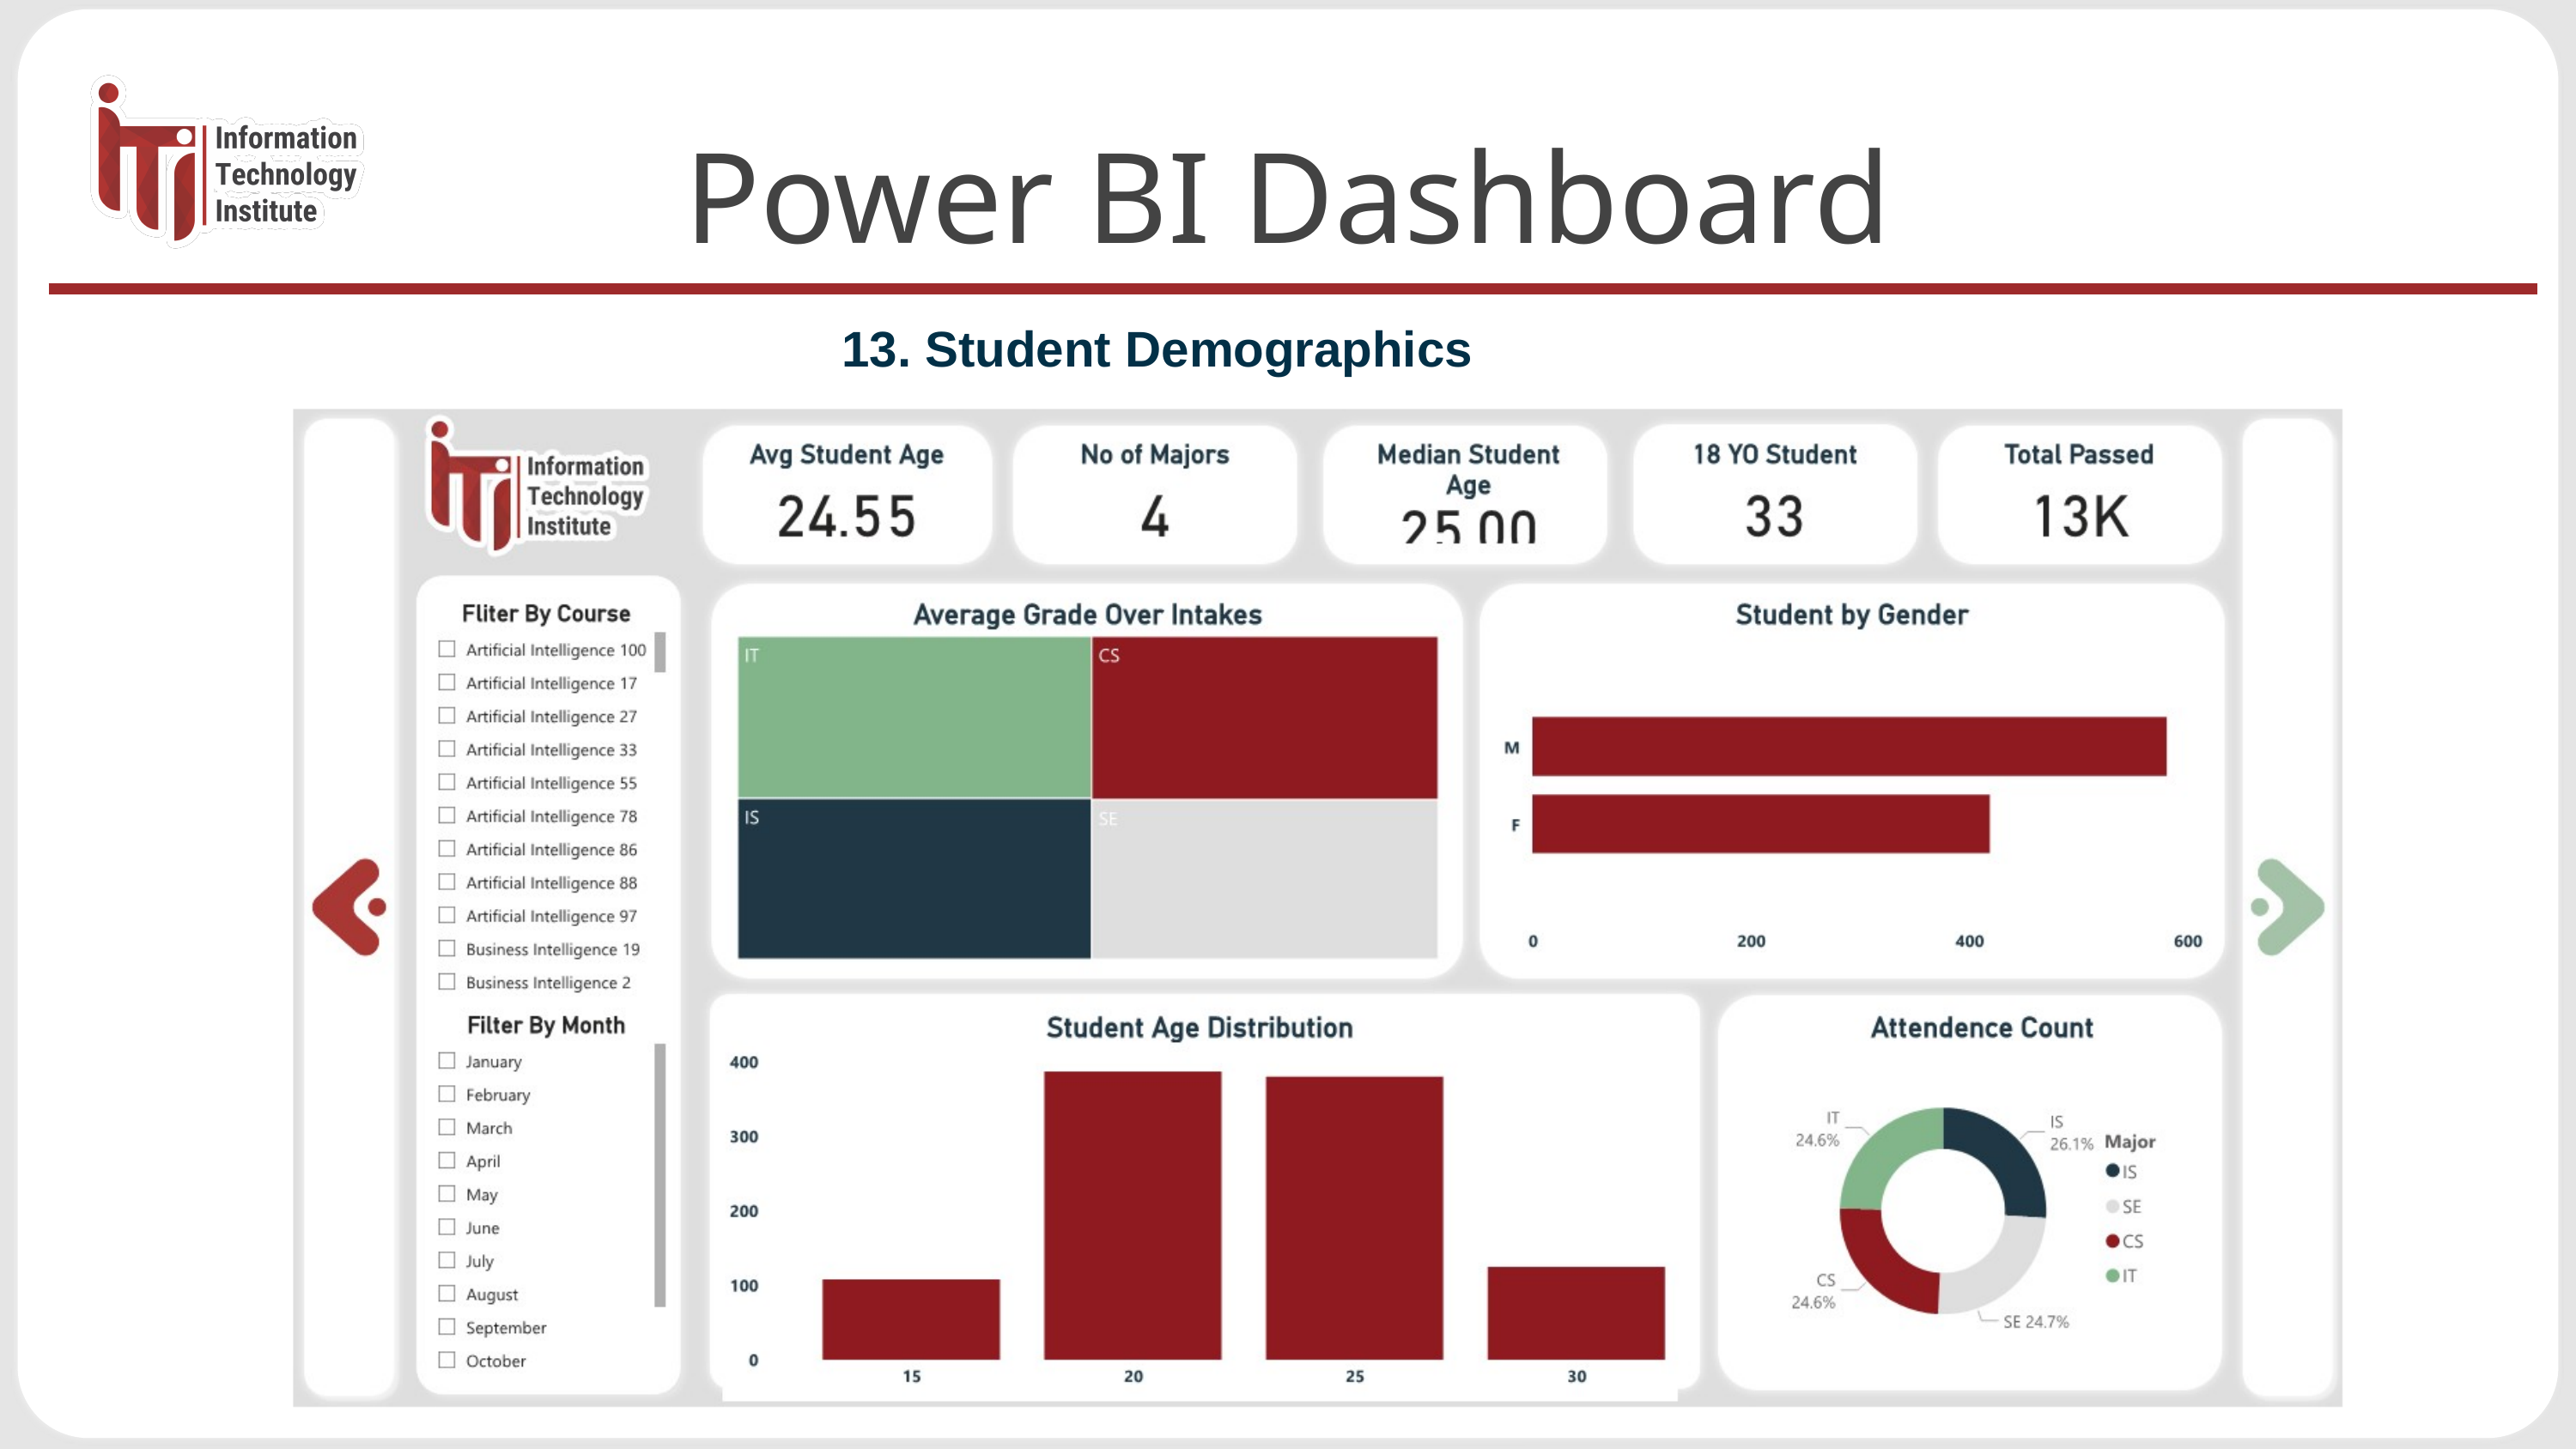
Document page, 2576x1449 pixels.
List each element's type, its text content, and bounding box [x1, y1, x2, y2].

picture [85, 75, 370, 249]
text_box 13. Student Demographics [747, 299, 1829, 388]
text_box [17, 9, 2559, 1439]
title Power BI Dashboard [88, 75, 2488, 283]
picture [260, 391, 2377, 1426]
